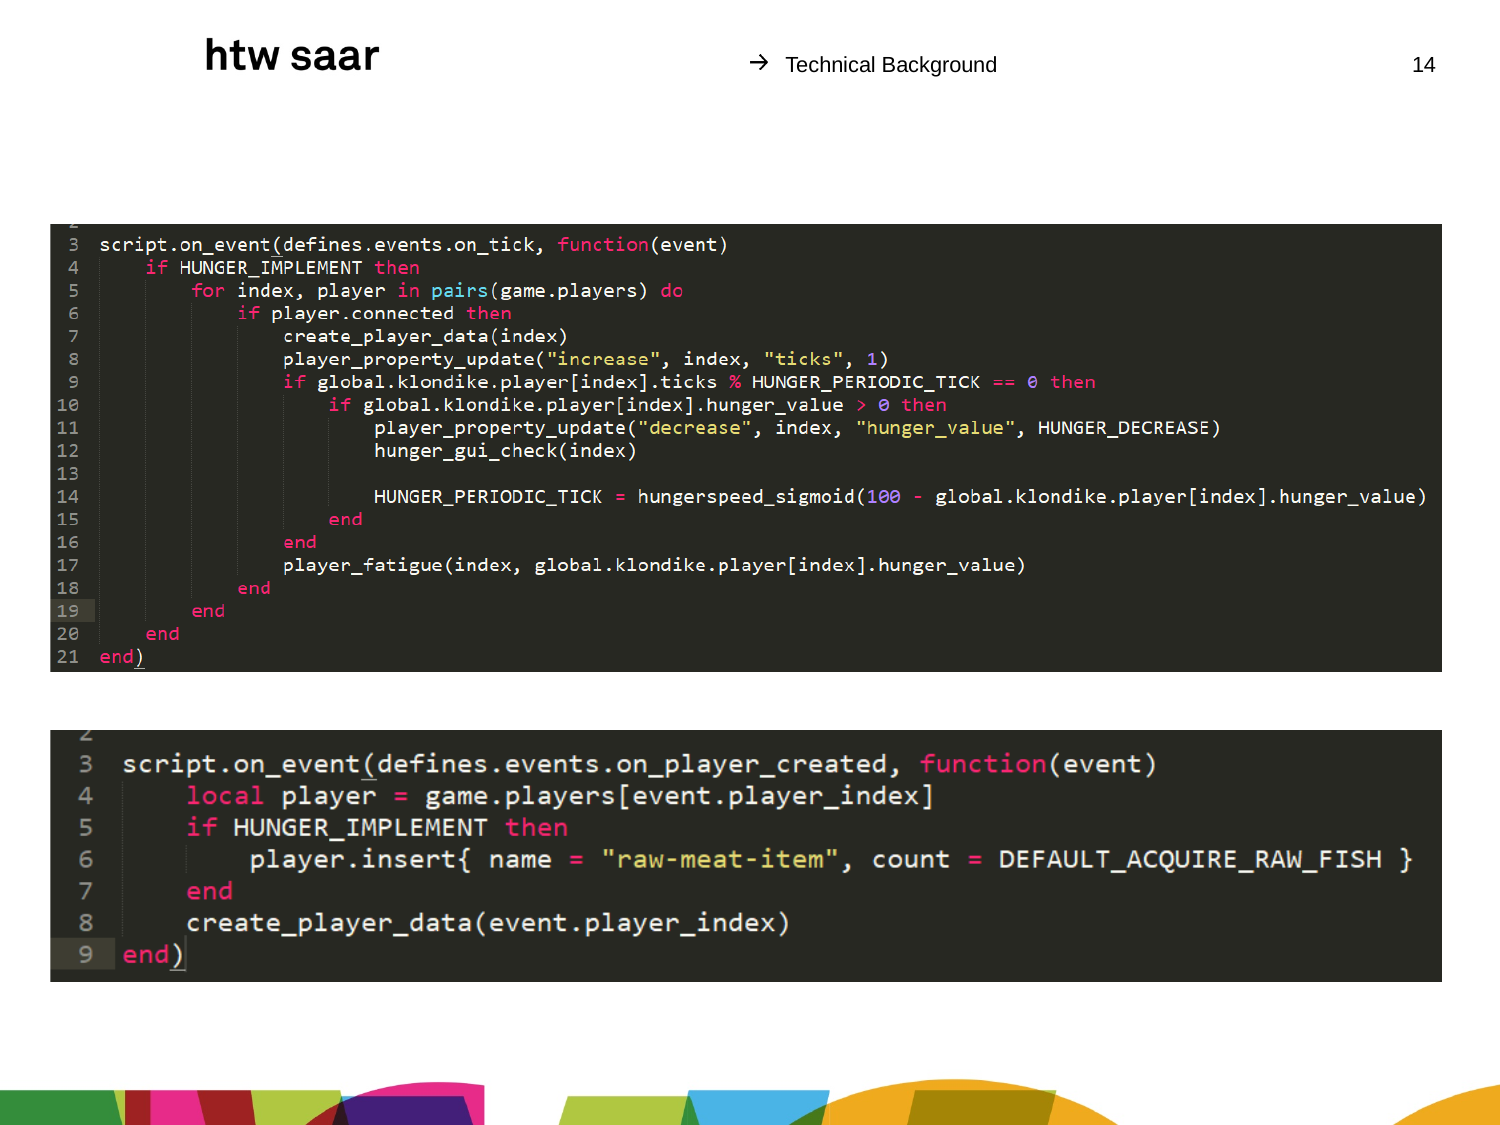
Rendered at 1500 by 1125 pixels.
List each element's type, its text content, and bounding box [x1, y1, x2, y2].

picture [0, 0, 1500, 1125]
slide_number 14 [1341, 34, 1442, 94]
slide_number Technical Background [779, 34, 1312, 94]
